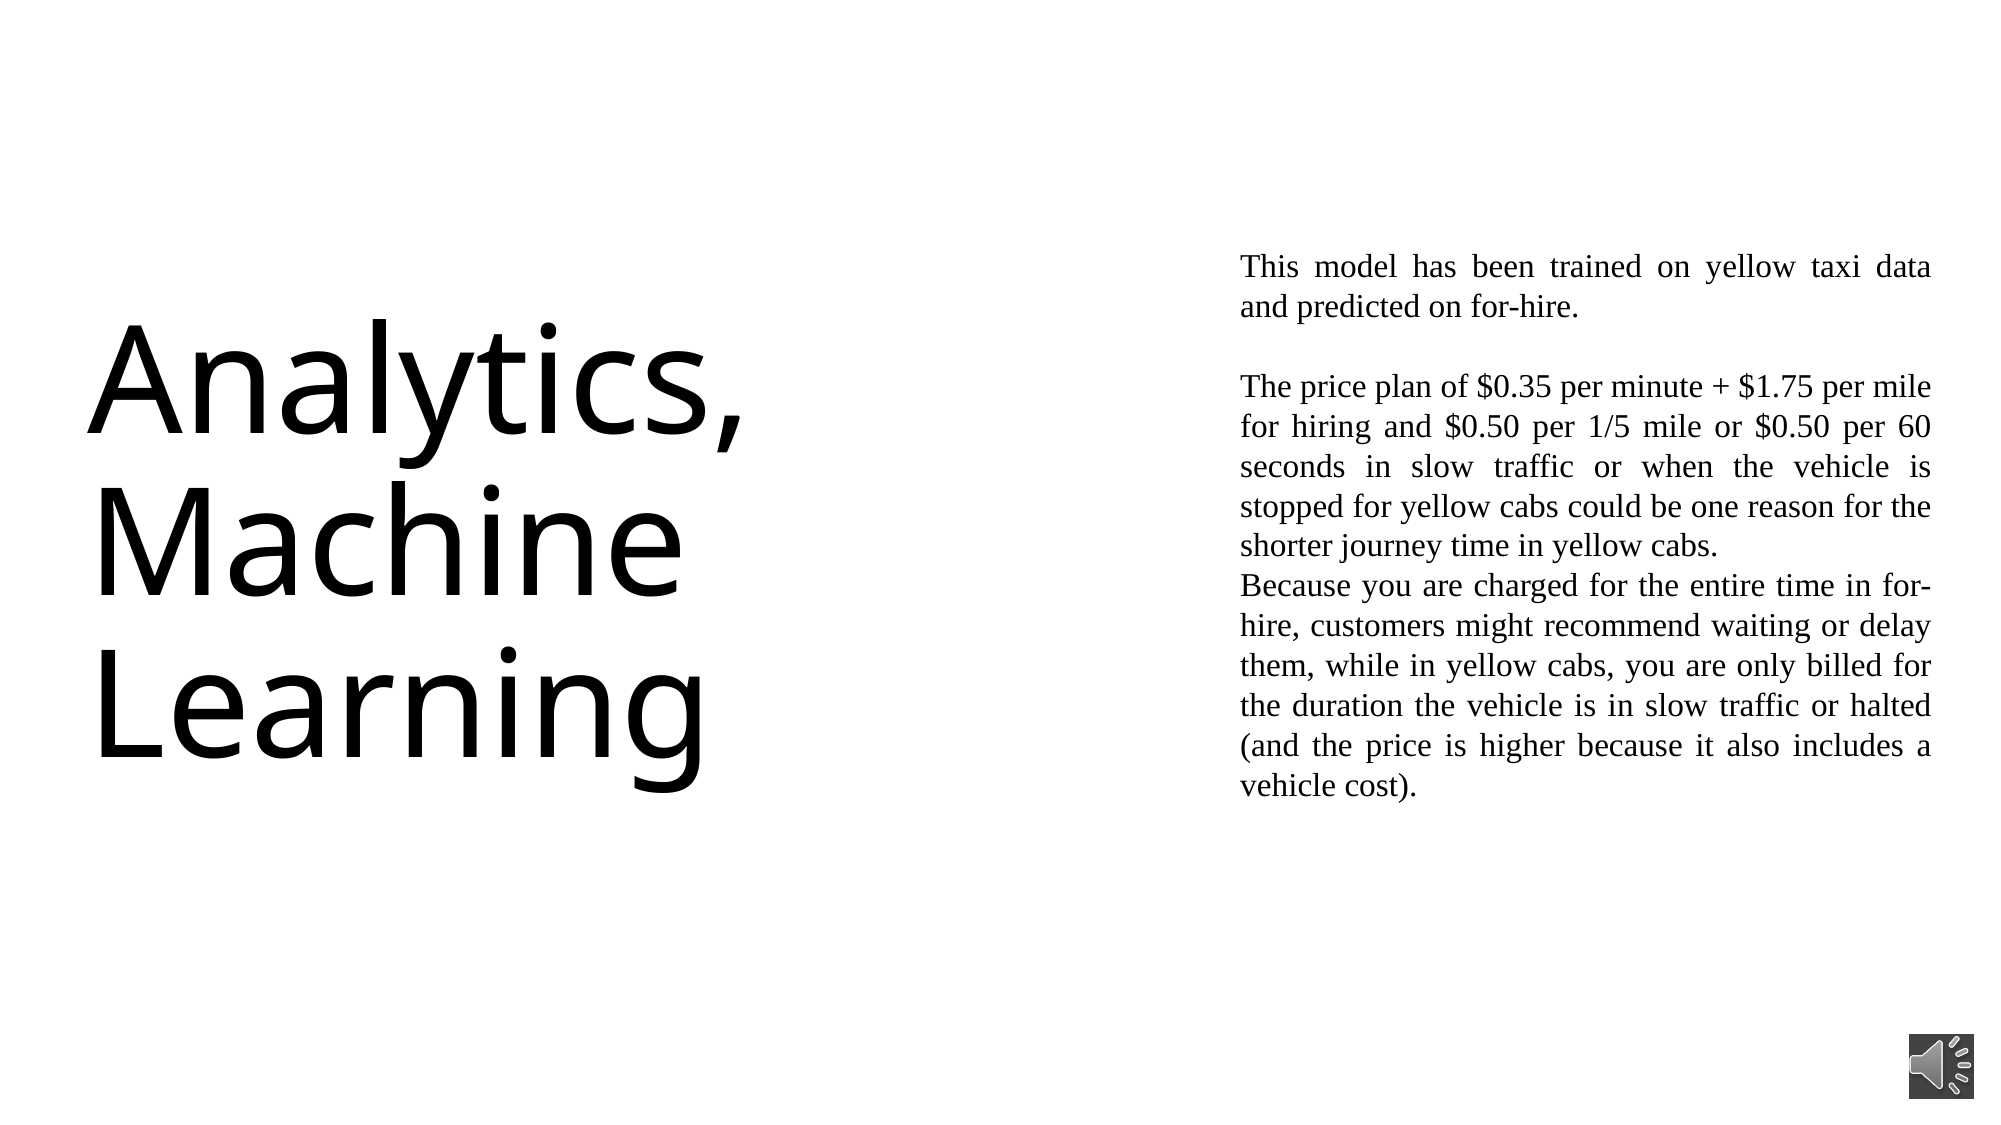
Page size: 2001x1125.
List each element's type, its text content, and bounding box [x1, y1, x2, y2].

title Analytics, Machine Learning [72, 115, 1104, 979]
text_box This model has been trained on yellow taxi data and predicted on for-hire. The price plan of $0.35 per minute + $1.75 per mile for hiring and $0.50 per 1/5 mile or $0.50 per 60 seconds in slow traffic or when the vehicle is stopped for yellow cabs could be one reason for the shorter journey time in yellow cabs. Because you are charged for the entire time in for-hire, customers might recommend waiting or delay them, while in yellow cabs, you are only billed for the duration the vehicle is in slow traffic or halted (and the price is higher because it also includes a vehicle cost). [1225, 236, 1948, 811]
picture [1908, 1033, 1975, 1100]
